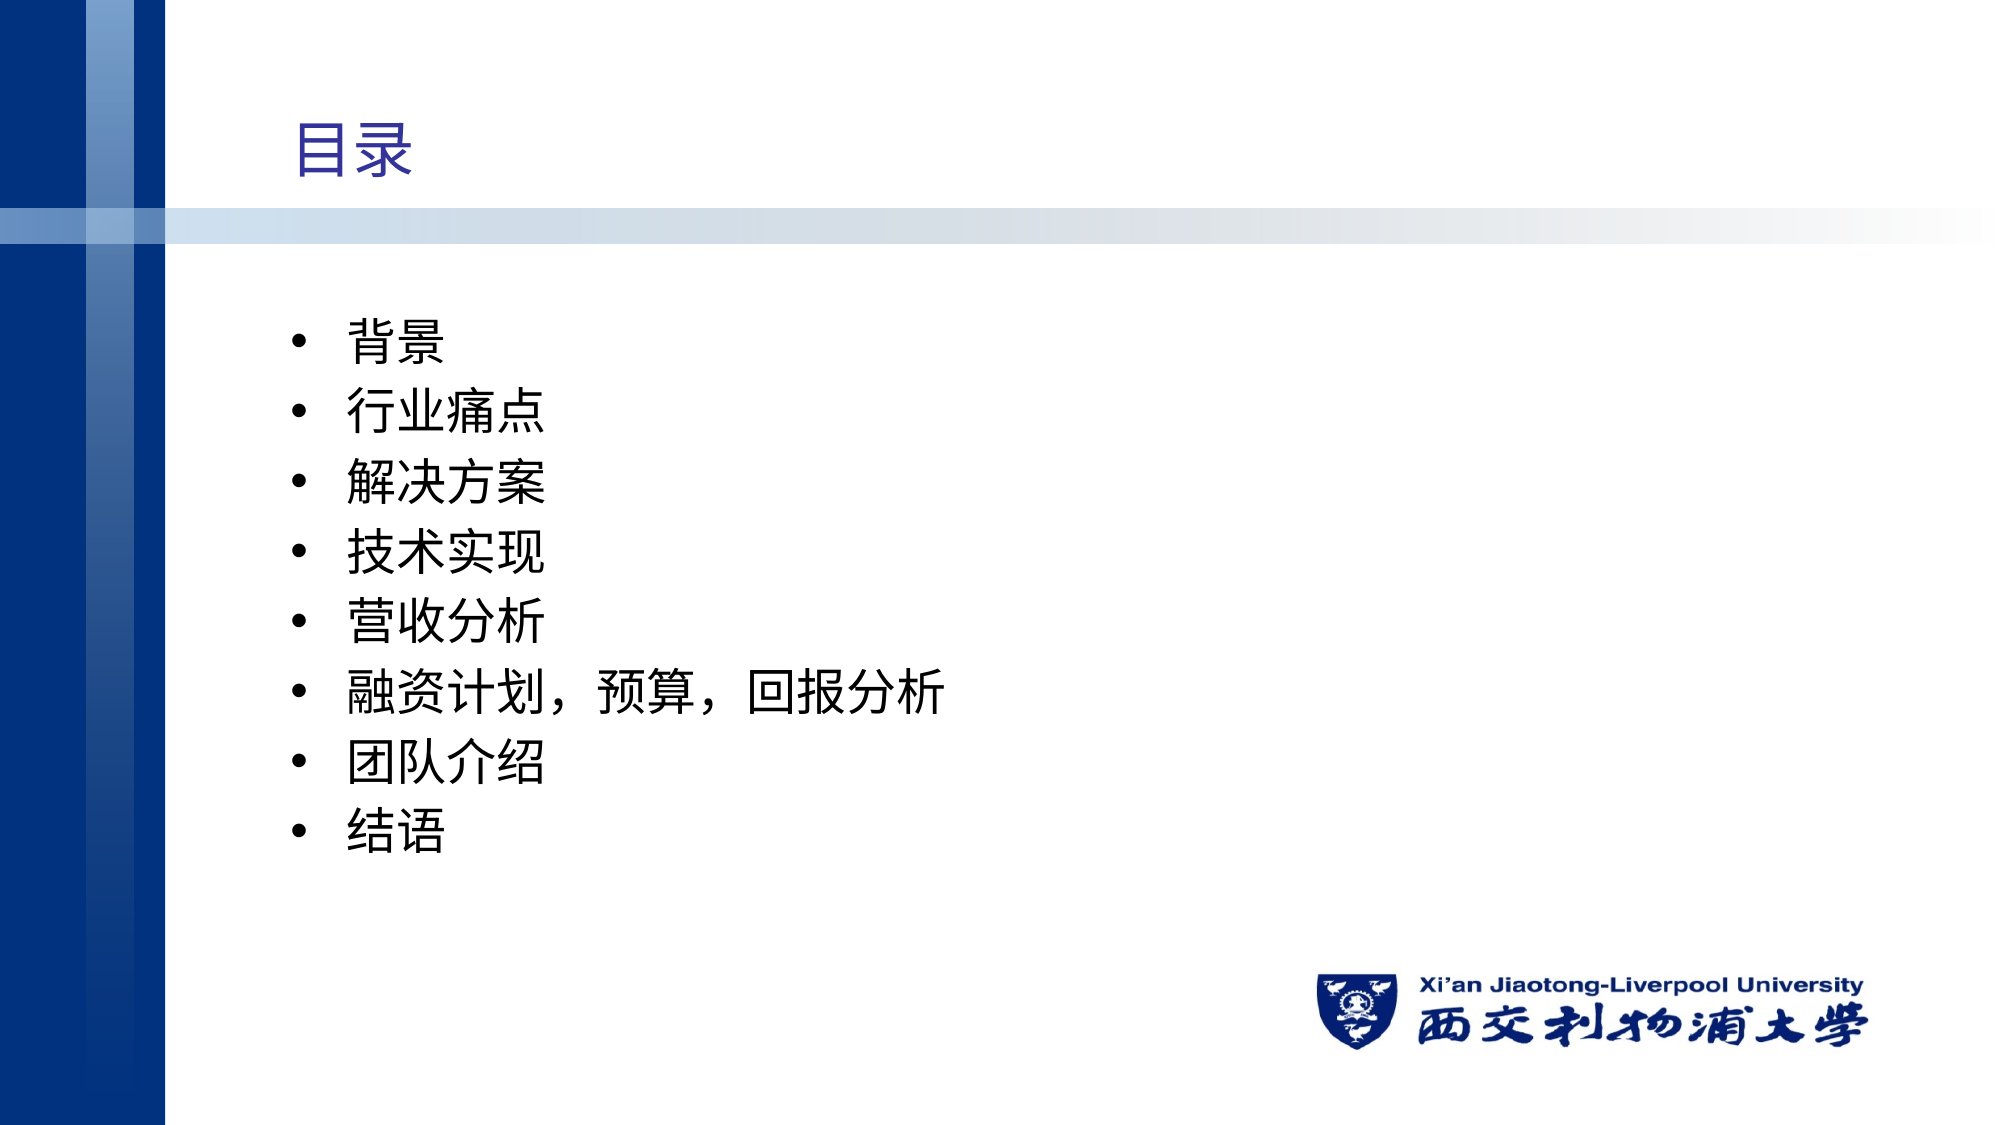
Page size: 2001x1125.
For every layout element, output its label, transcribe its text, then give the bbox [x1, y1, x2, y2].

title 目录 [275, 42, 1897, 193]
list 背景 行业痛点 解决方案 技术实现 营收分析 融资计划，预算，回报分析 团队介绍 结语 [275, 302, 1882, 1102]
